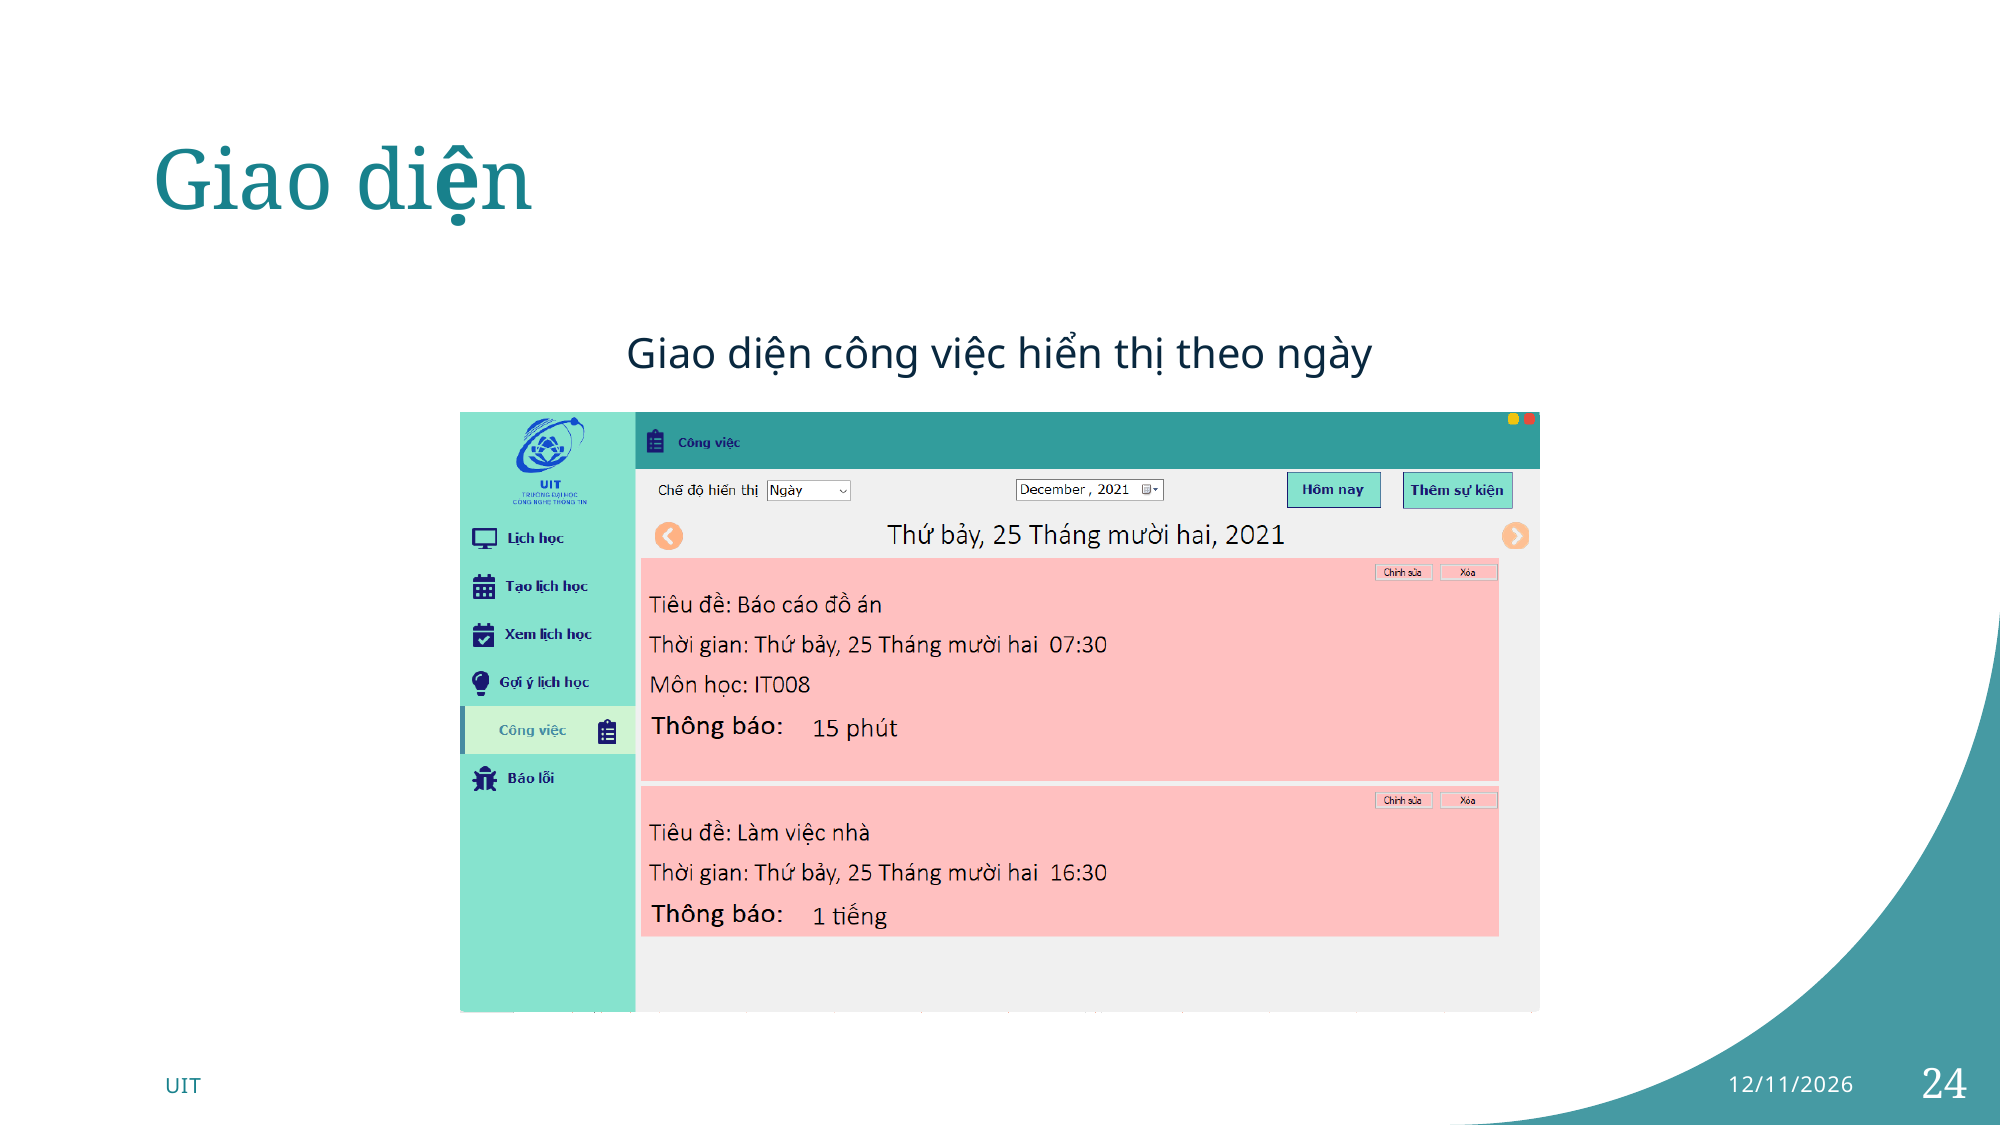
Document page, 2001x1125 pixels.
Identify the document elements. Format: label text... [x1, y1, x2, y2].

title Giao diện [137, 73, 1863, 291]
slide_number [1479, 1055, 1868, 1116]
slide_number 24 [1868, 1055, 1983, 1116]
footer UIT [150, 1055, 713, 1116]
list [460, 412, 1540, 1013]
text_box Giao diện công việc hiển thị theo ngày [605, 317, 1395, 386]
